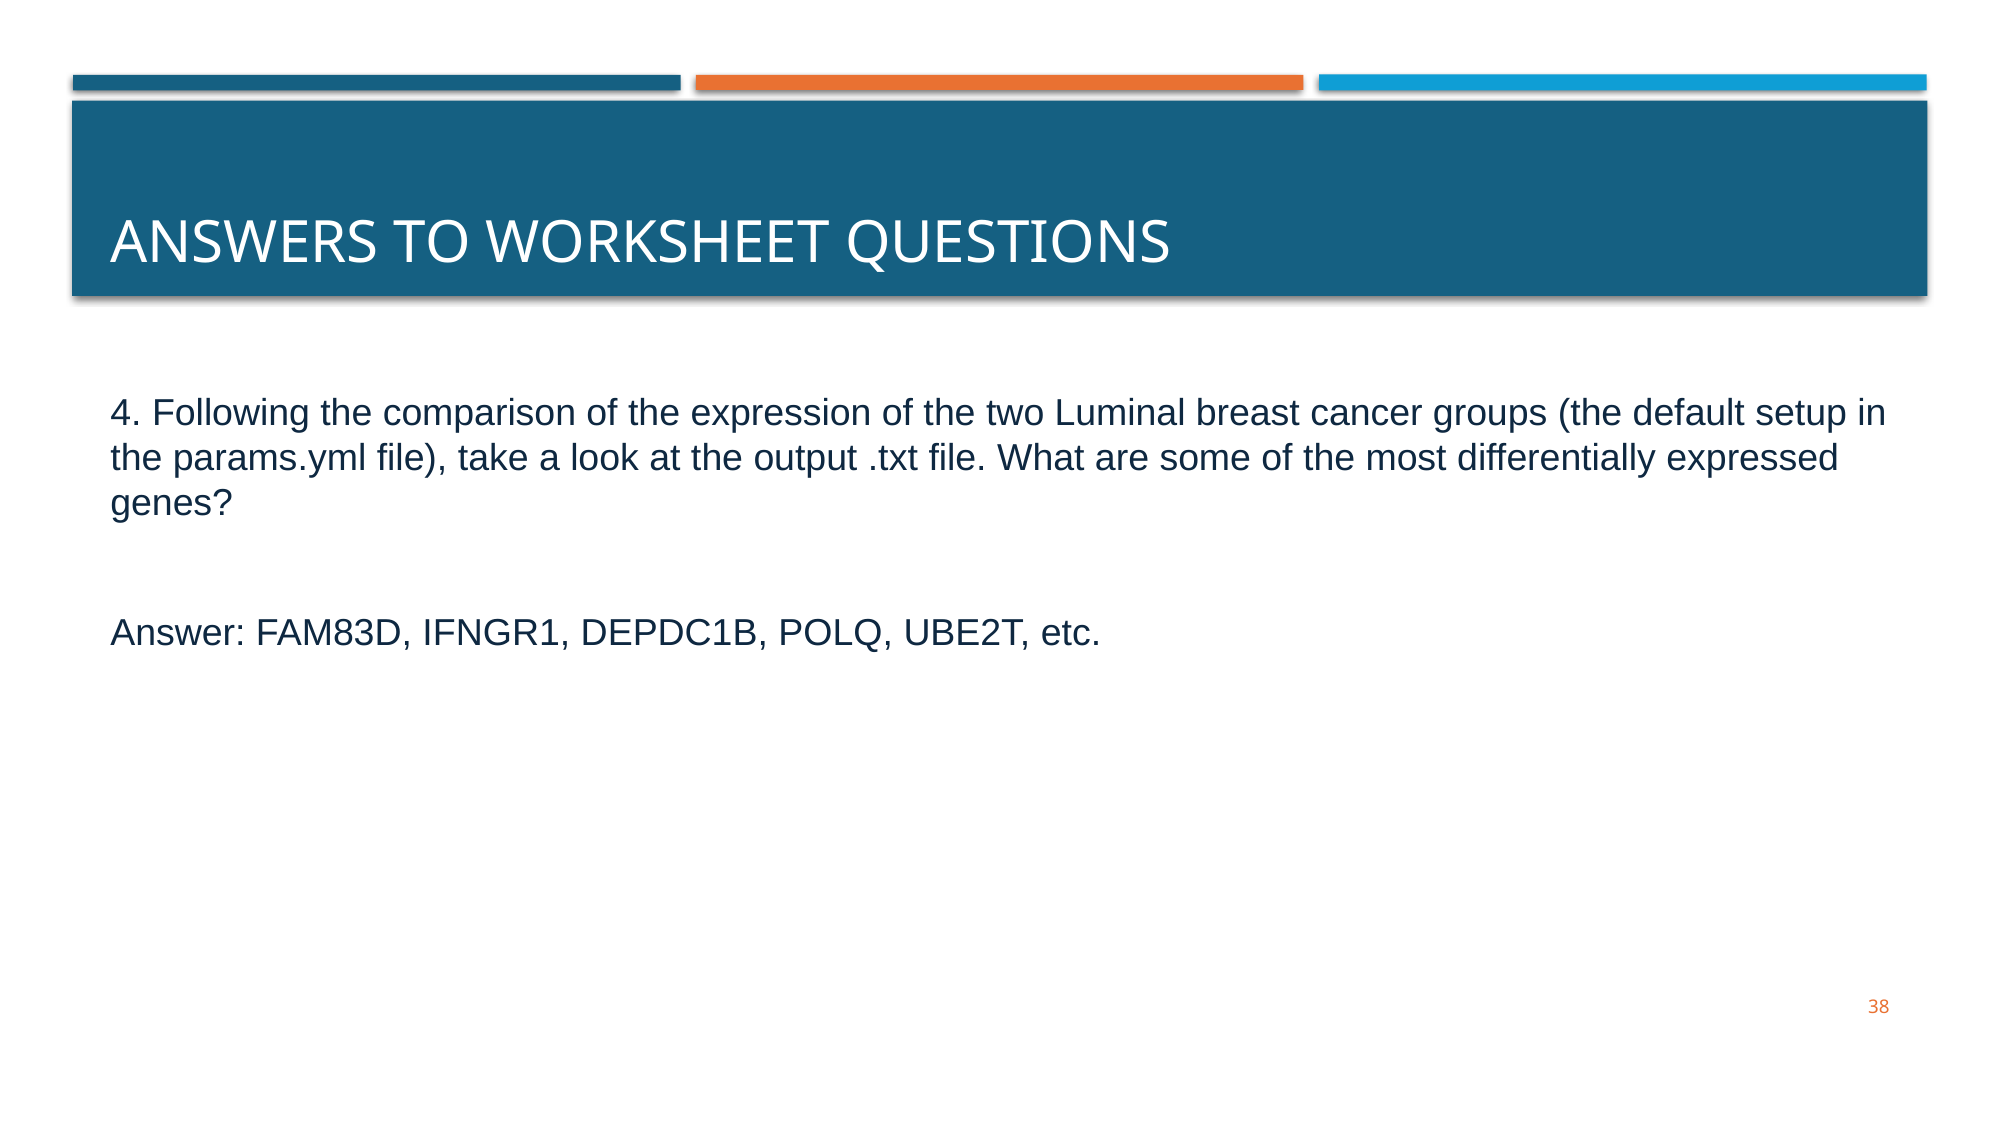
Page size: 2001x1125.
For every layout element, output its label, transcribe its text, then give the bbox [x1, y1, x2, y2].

list 4. Following the comparison of the expression of the two Luminal breast cancer groups (the default setup in the params.yml file), take a look at the output .txt file. What are some of the most differentially expressed genes? Answer: FAM83D, IFNGR1, DEPDC1B, POLQ, UBE2T, etc. [95, 357, 1905, 683]
title Answers to worksheet questions [95, 115, 1905, 282]
slide_number 38 [1732, 977, 1905, 1037]
